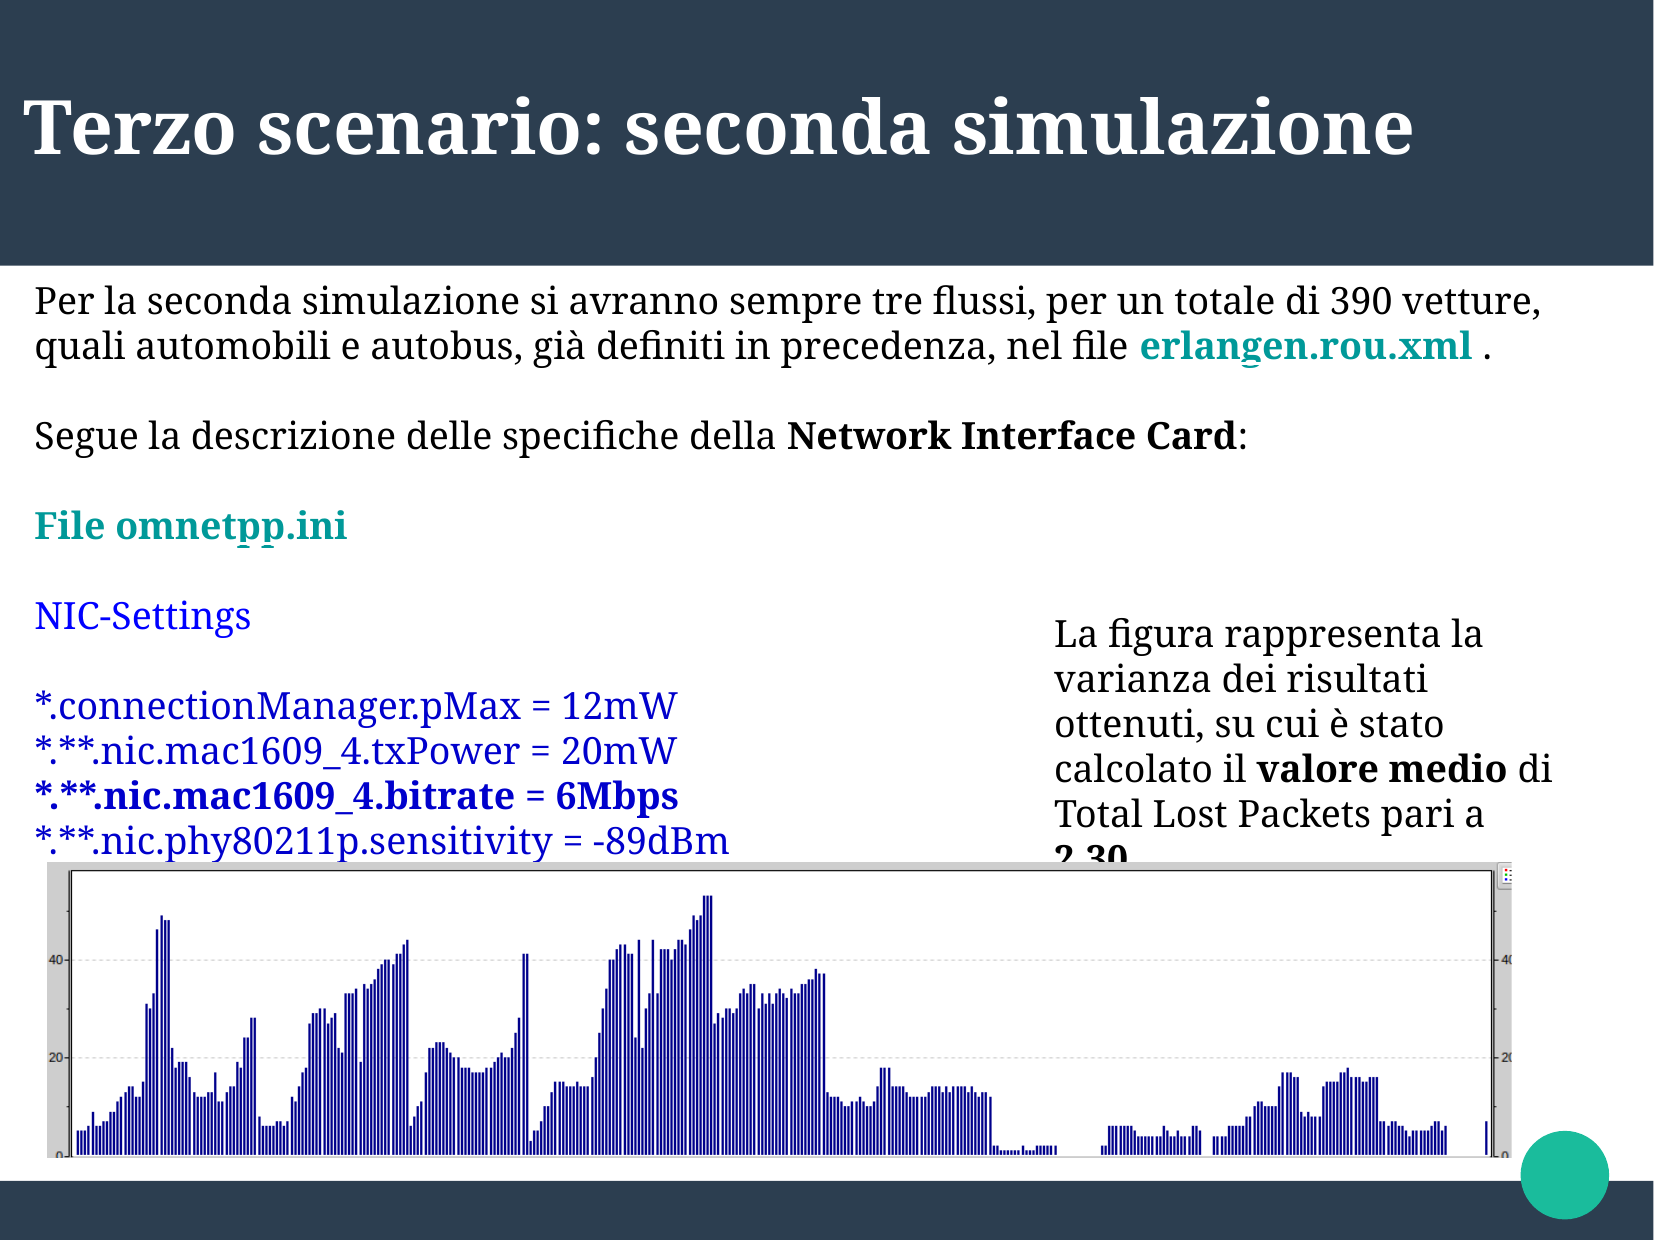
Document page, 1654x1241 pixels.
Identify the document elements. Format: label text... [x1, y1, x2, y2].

text_box Per la seconda simulazione si avranno sempre tre flussi, per un totale di 390 vetture, quali automobili e autobus, già definiti in precedenza, nel file erlangen.rou.xml . Segue la descrizione delle specifiche della Network Interface Card: File omnetpp.ini NIC-Settings *.connectionManager.pMax = 12mW *.**.nic.mac1609_4.txPower = 20mW *.**.nic.mac1609_4.bitrate = 6Mbps *.**.nic.phy80211p.sensitivity = -89dBm [19, 269, 1638, 959]
text_box Terzo scenario: seconda simulazione [23, 11, 1630, 238]
picture [46, 861, 1512, 1158]
text_box La figura rappresenta la varianza dei risultati ottenuti, su cui è stato calcolato il valore medio di Total Lost Packets pari a 2.30 . [1039, 602, 1583, 1027]
